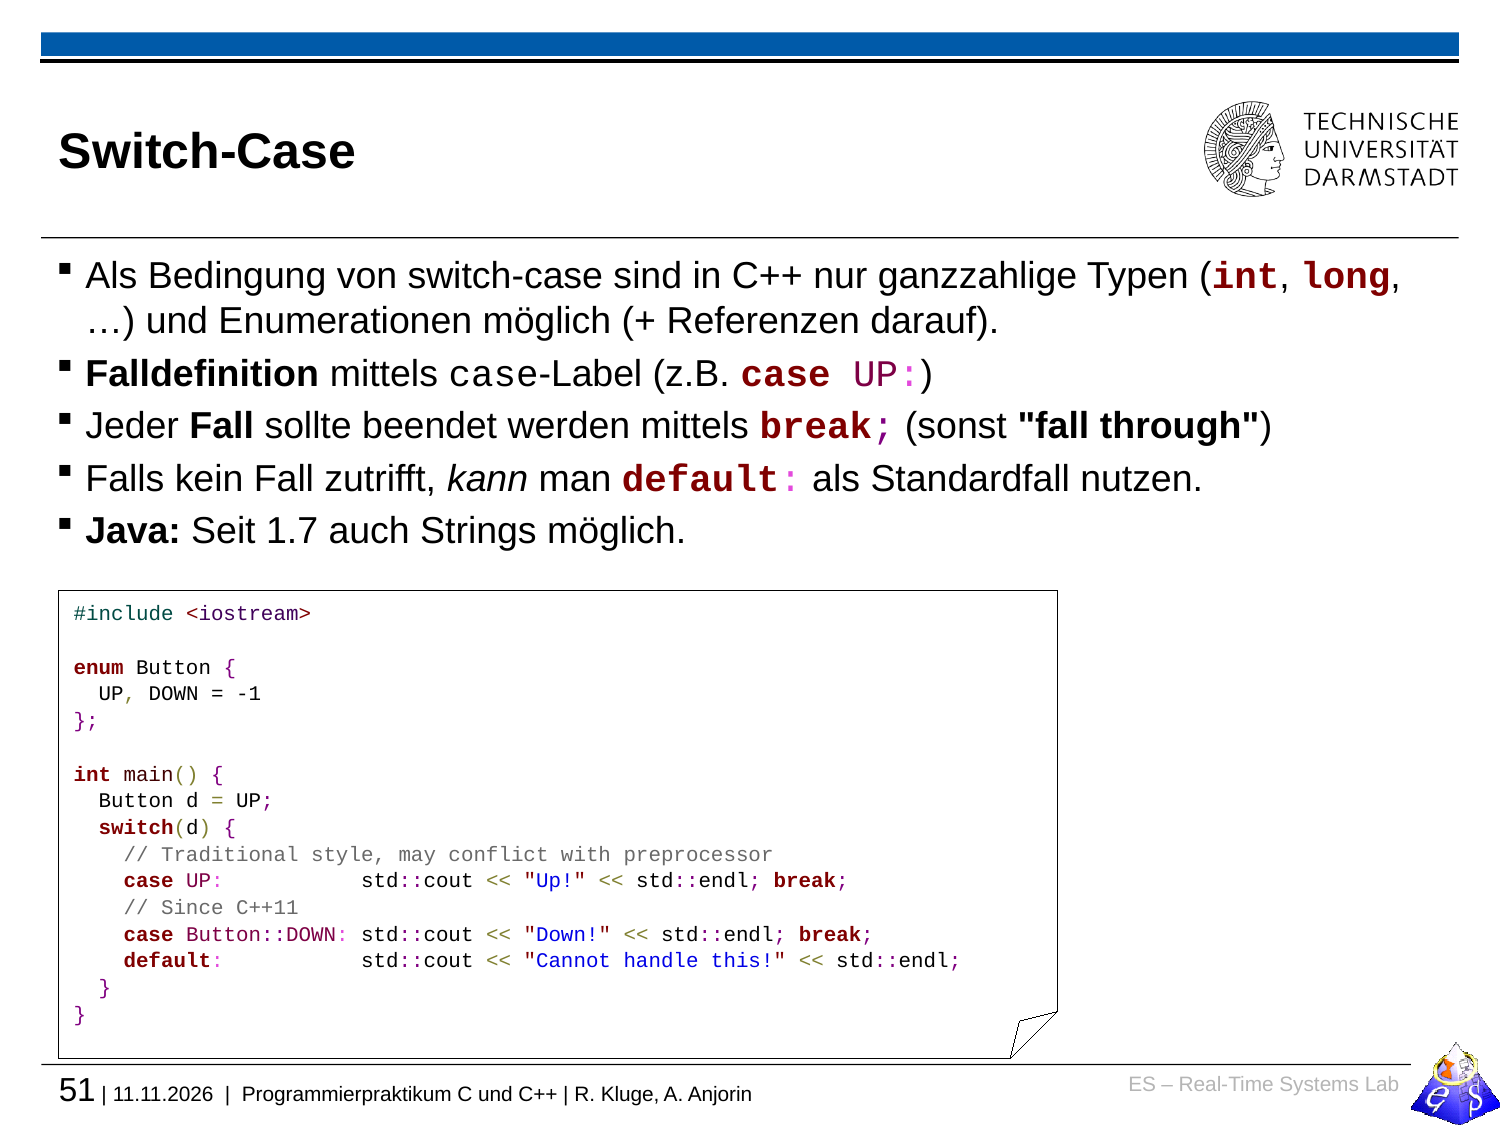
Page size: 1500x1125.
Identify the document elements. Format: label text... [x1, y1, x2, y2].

picture [1411, 1041, 1500, 1125]
title Switch-Case [58, 80, 1187, 218]
text_box #include <iostream> enum Button { UP, DOWN = -1 }; int main() { Button d = UP; switch(d) { // Traditional style, may conflict with preprocessor case UP: std::cout << "Up!" << std::endl; break; // Since C++11 case Button::DOWN: std::cout << "Down!" << std::endl; break; default: std::cout << "Cannot handle this!" << std::endl; } } [58, 590, 1058, 1059]
picture [1187, 84, 1483, 214]
list Als Bedingung von switch-case sind in C++ nur ganzzahlige Typen (int, long, …) und Enumerationen möglich (+ Referenzen darauf). Falldefinition mittels case-Label (z.B. case UP:) Jeder Fall sollte beendet werden mittels break; (sonst "fall through") Falls kein Fall zutrifft, kann man default: als Standardfall nutzen. Java: Seit 1.7 auch Strings möglich. [41, 243, 1459, 1059]
text_box http://www.cplusplus.com/reference/algorithm/remove_copy_if/ [1010, 1012, 1055, 1057]
